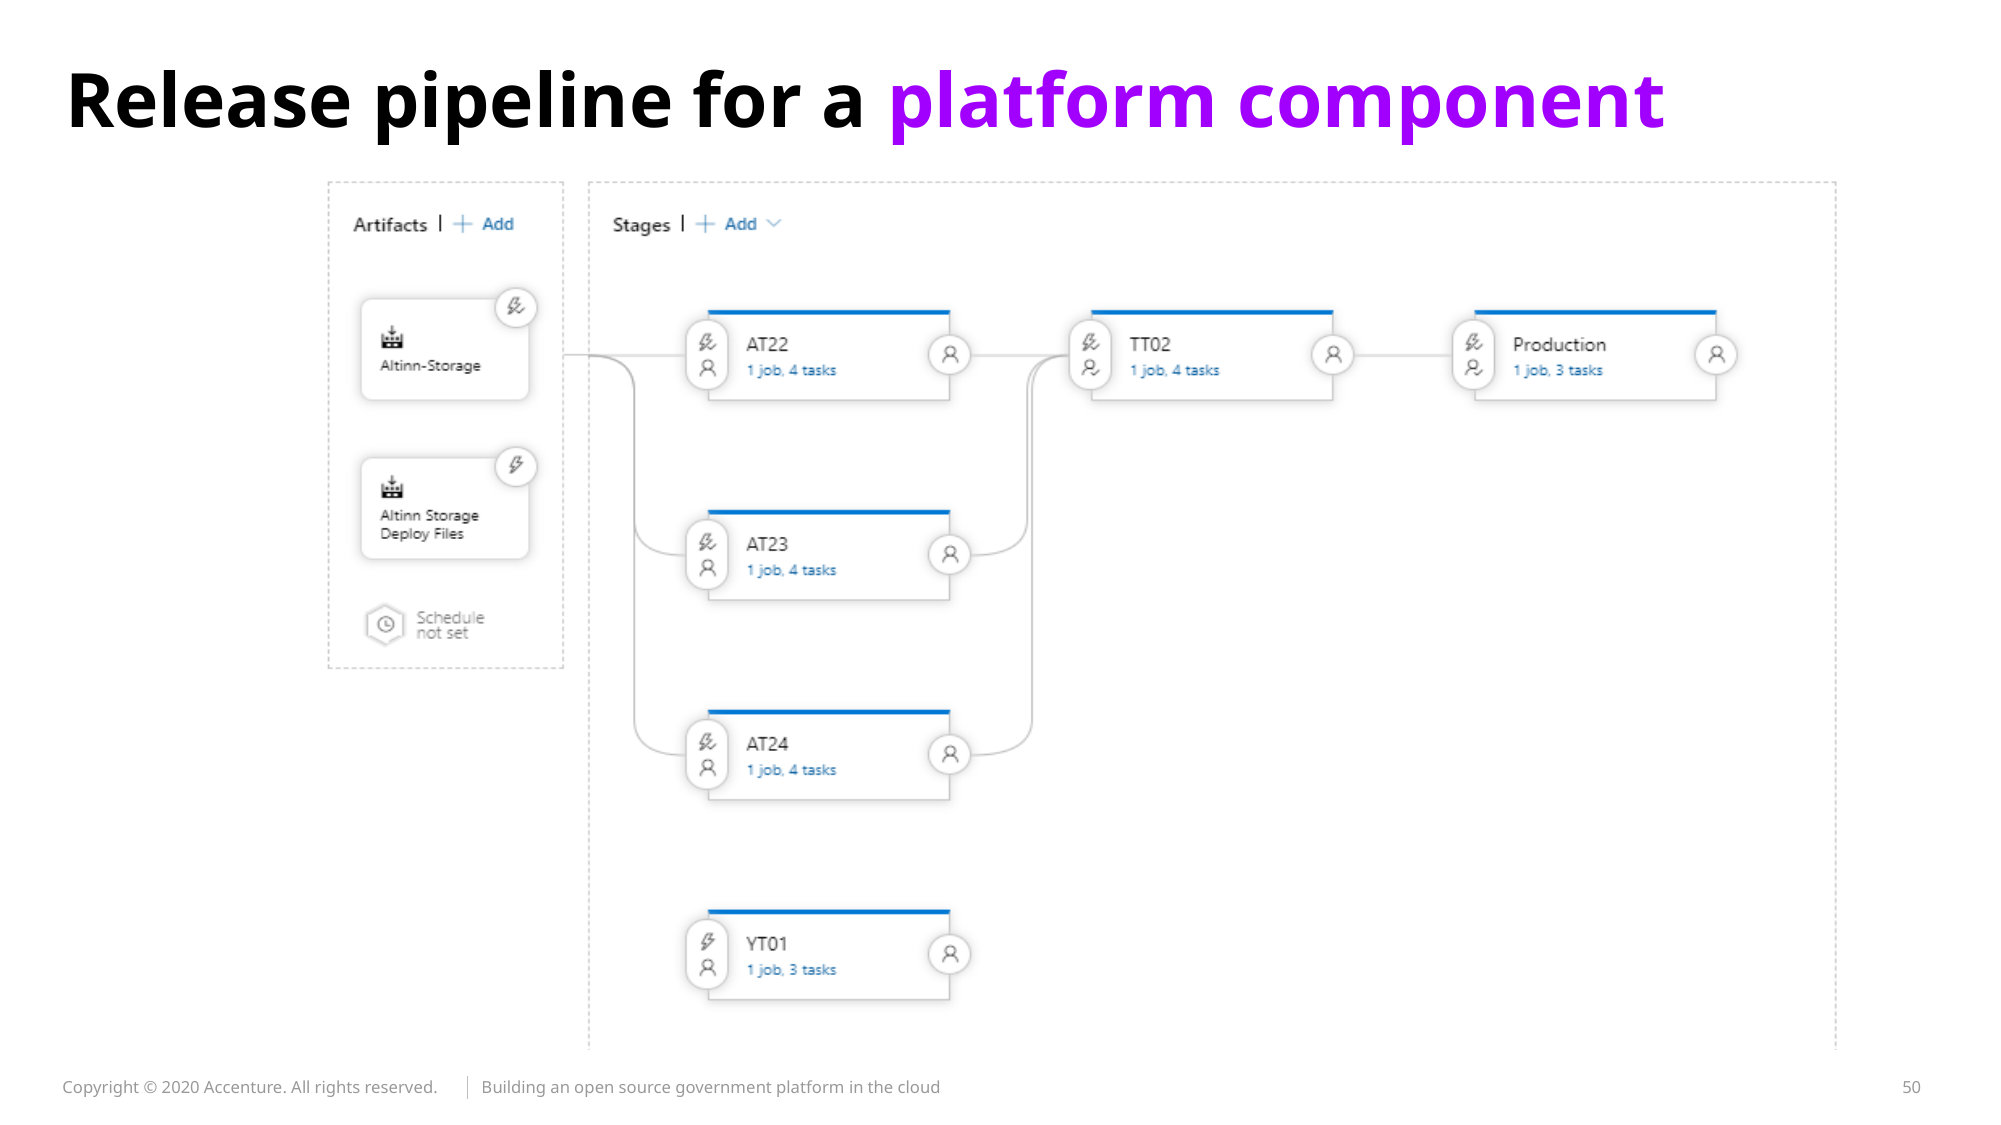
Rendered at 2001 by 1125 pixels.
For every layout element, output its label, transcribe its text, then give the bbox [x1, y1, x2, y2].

text_box Release pipeline for a platform component [50, 62, 1926, 182]
text_box Copyright © 2020 Accenture. All rights reserved. [62, 1069, 986, 1104]
slide_number 50 [1887, 1069, 1951, 1104]
picture [299, 162, 1855, 1050]
